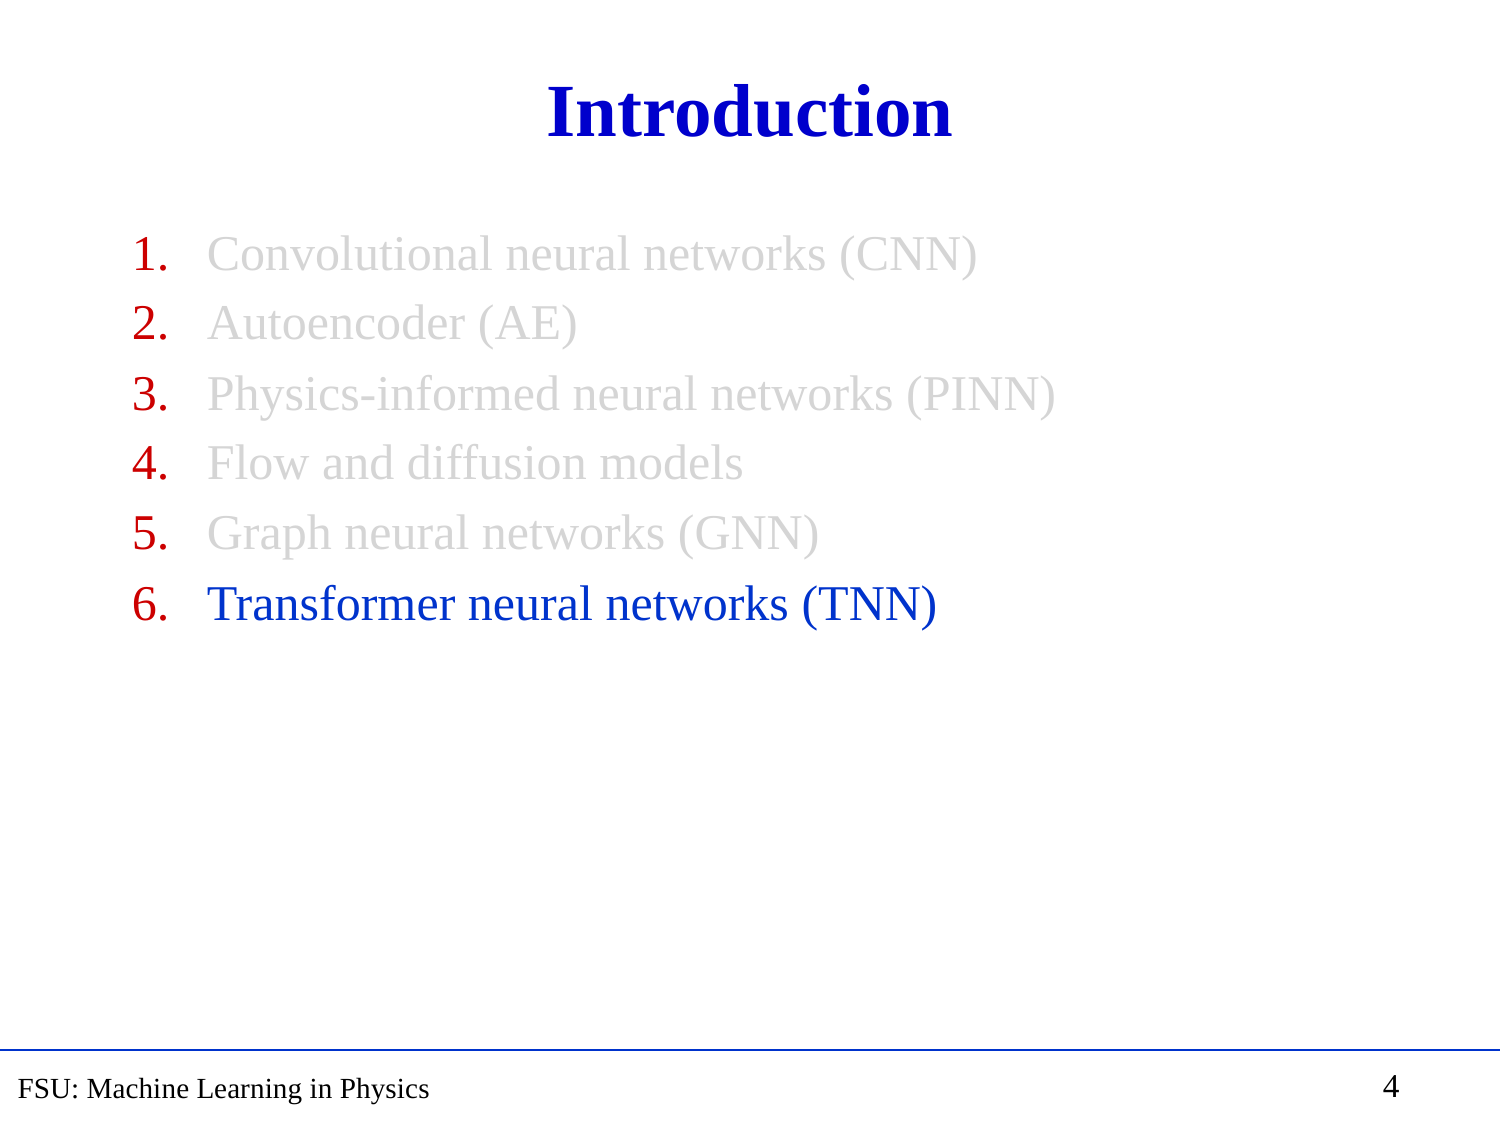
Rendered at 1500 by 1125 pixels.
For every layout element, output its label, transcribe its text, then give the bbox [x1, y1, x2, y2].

list Convolutional neural networks (CNN) Autoencoder (AE) Physics-informed neural networks (PINN) Flow and diffusion models Graph neural networks (GNN) Transformer neural networks (TNN) [116, 212, 1392, 1004]
title Introduction [112, 37, 1388, 176]
